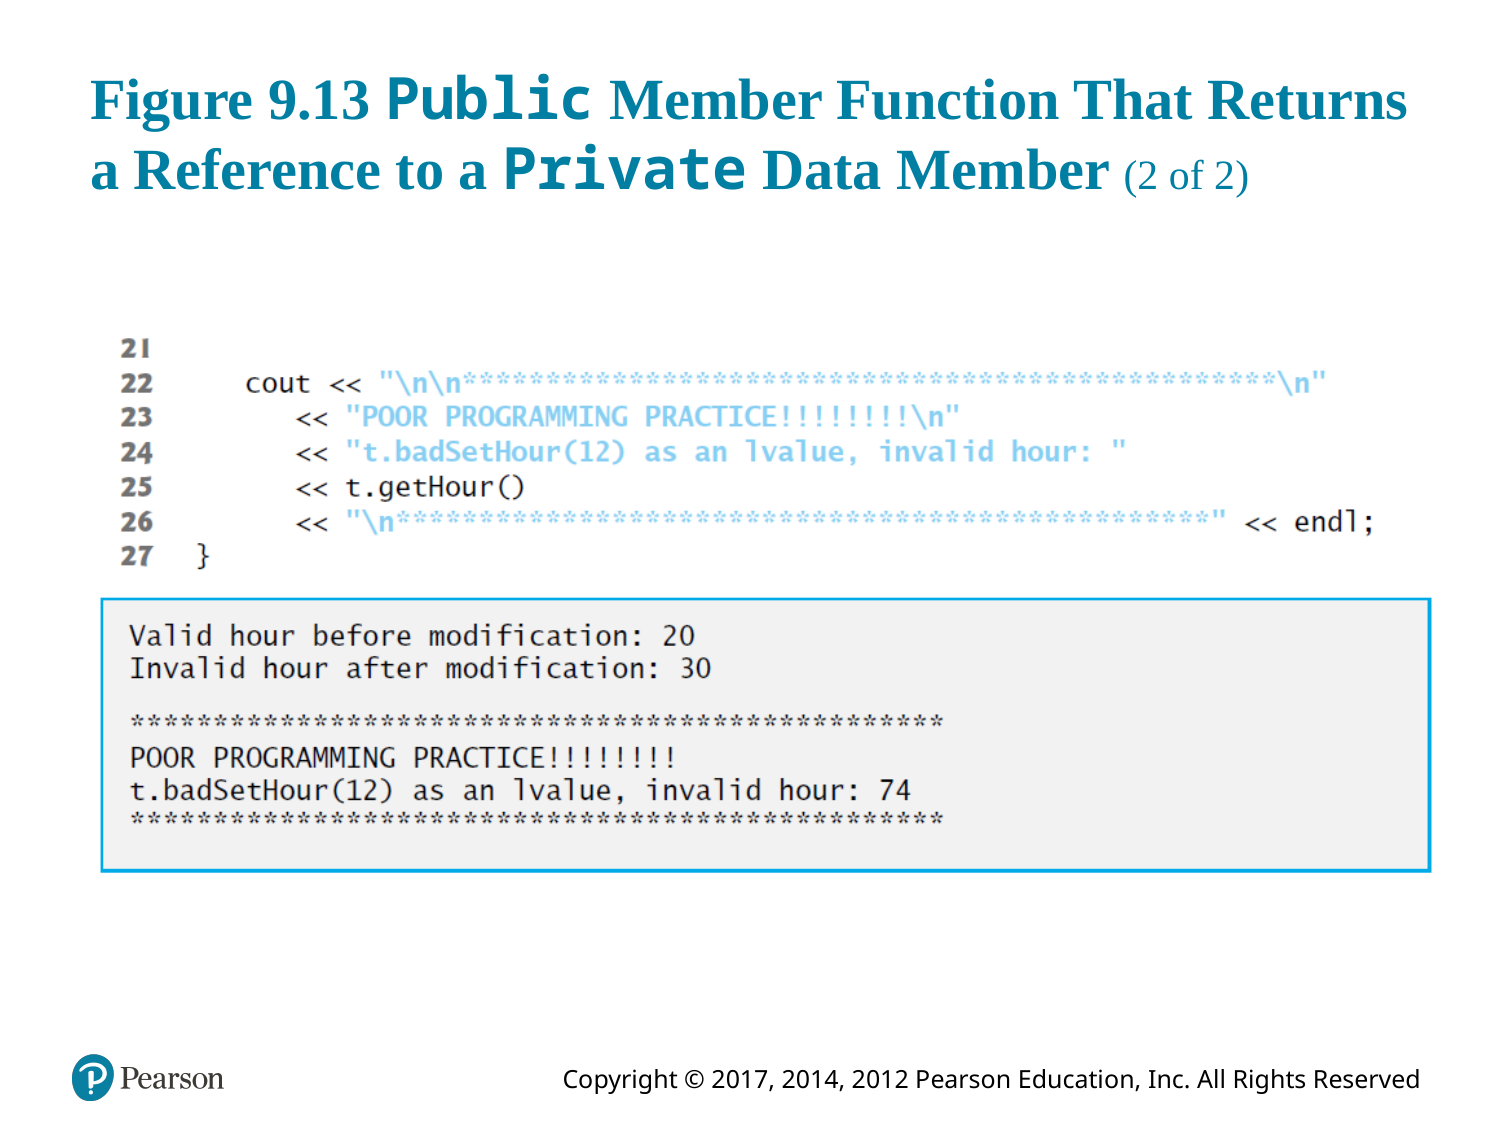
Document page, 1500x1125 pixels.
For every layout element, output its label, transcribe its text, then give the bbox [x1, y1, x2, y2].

picture [72, 1054, 88, 1070]
picture [72, 1087, 83, 1101]
title Figure 9.13 Public Member Function That Returns a Reference to a Private Data Member (2 of 2) [75, 0, 1439, 217]
picture [80, 1063, 106, 1088]
picture [98, 1054, 224, 1101]
picture [94, 334, 1439, 882]
